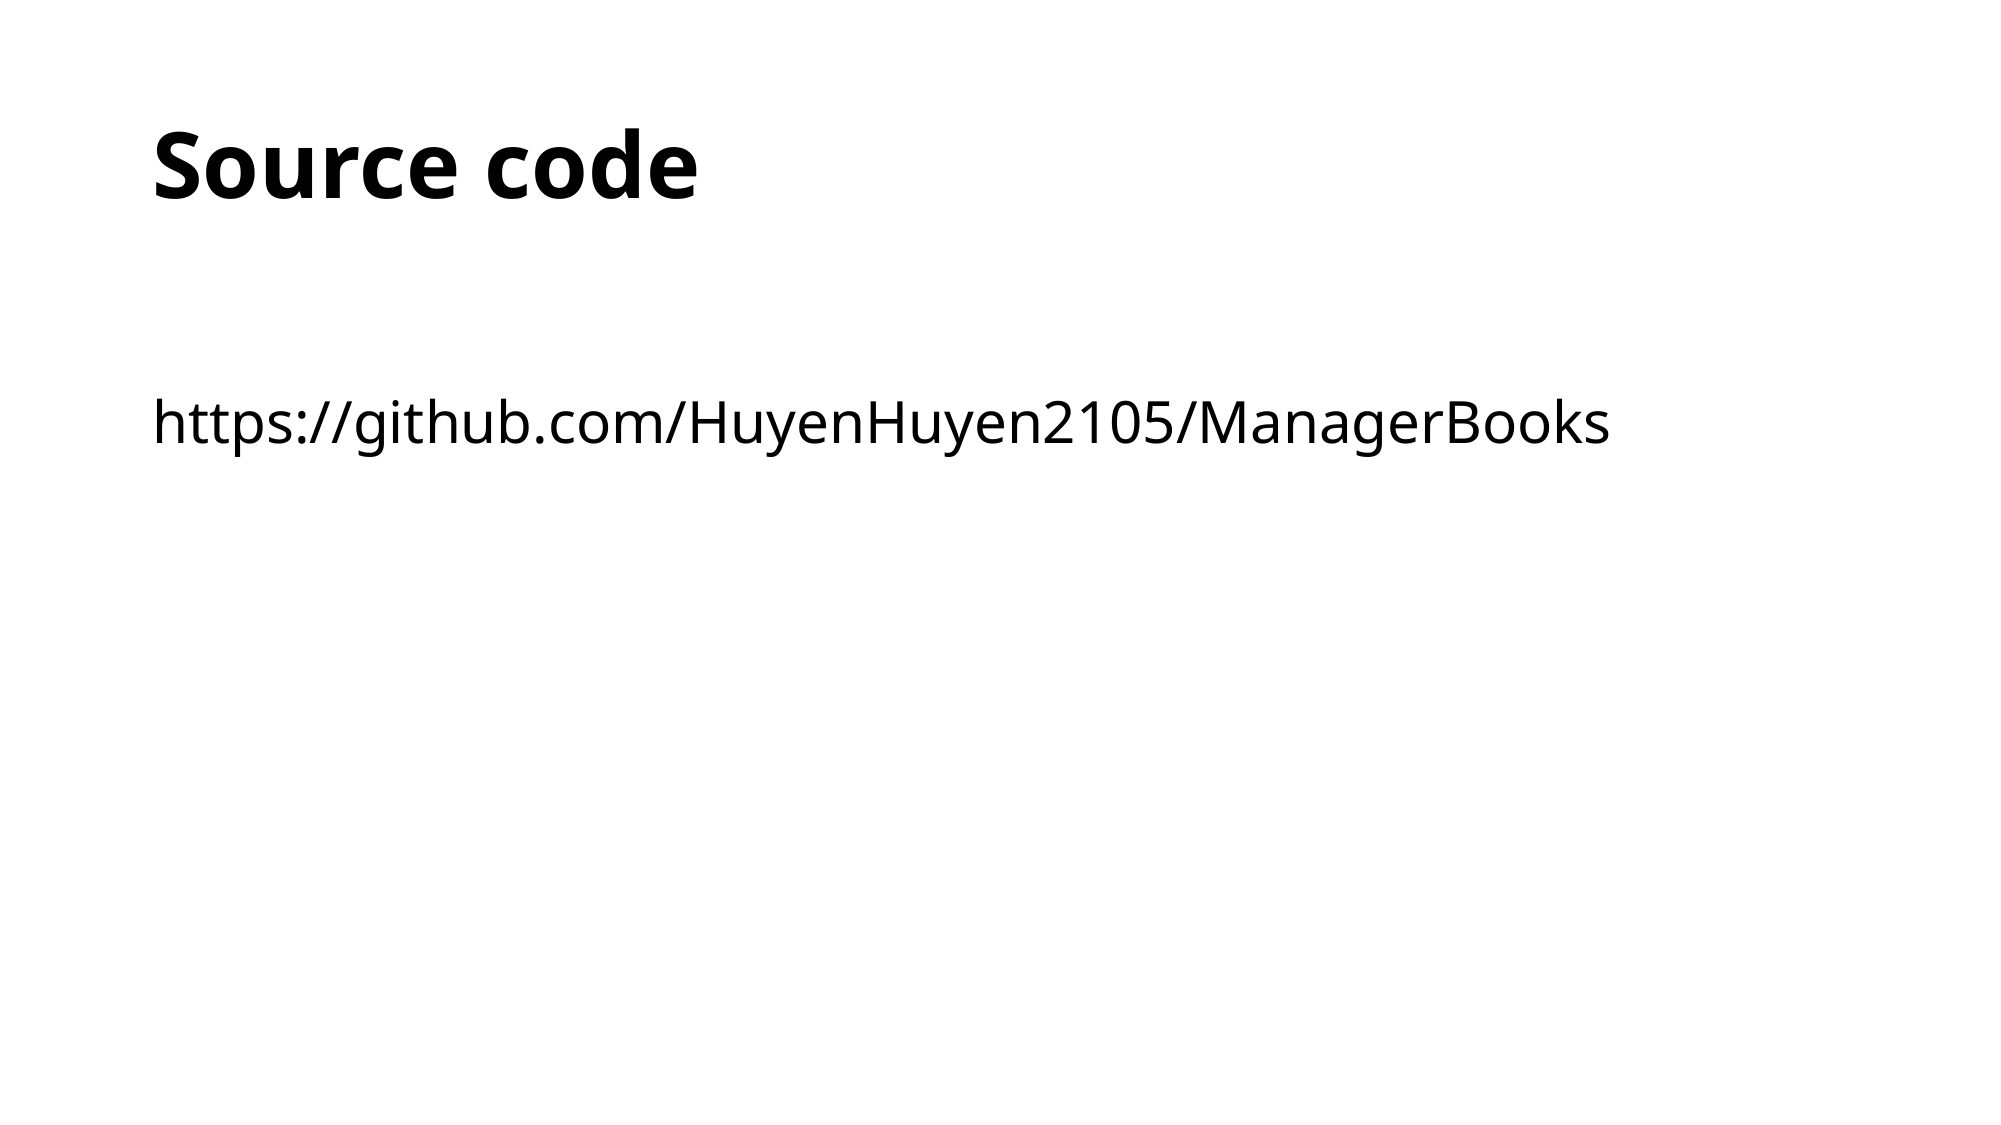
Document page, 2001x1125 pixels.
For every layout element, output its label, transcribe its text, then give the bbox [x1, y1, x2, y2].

title Source code [137, 59, 1863, 278]
list https://github.com/HuyenHuyen2105/ManagerBooks [137, 385, 1808, 649]
